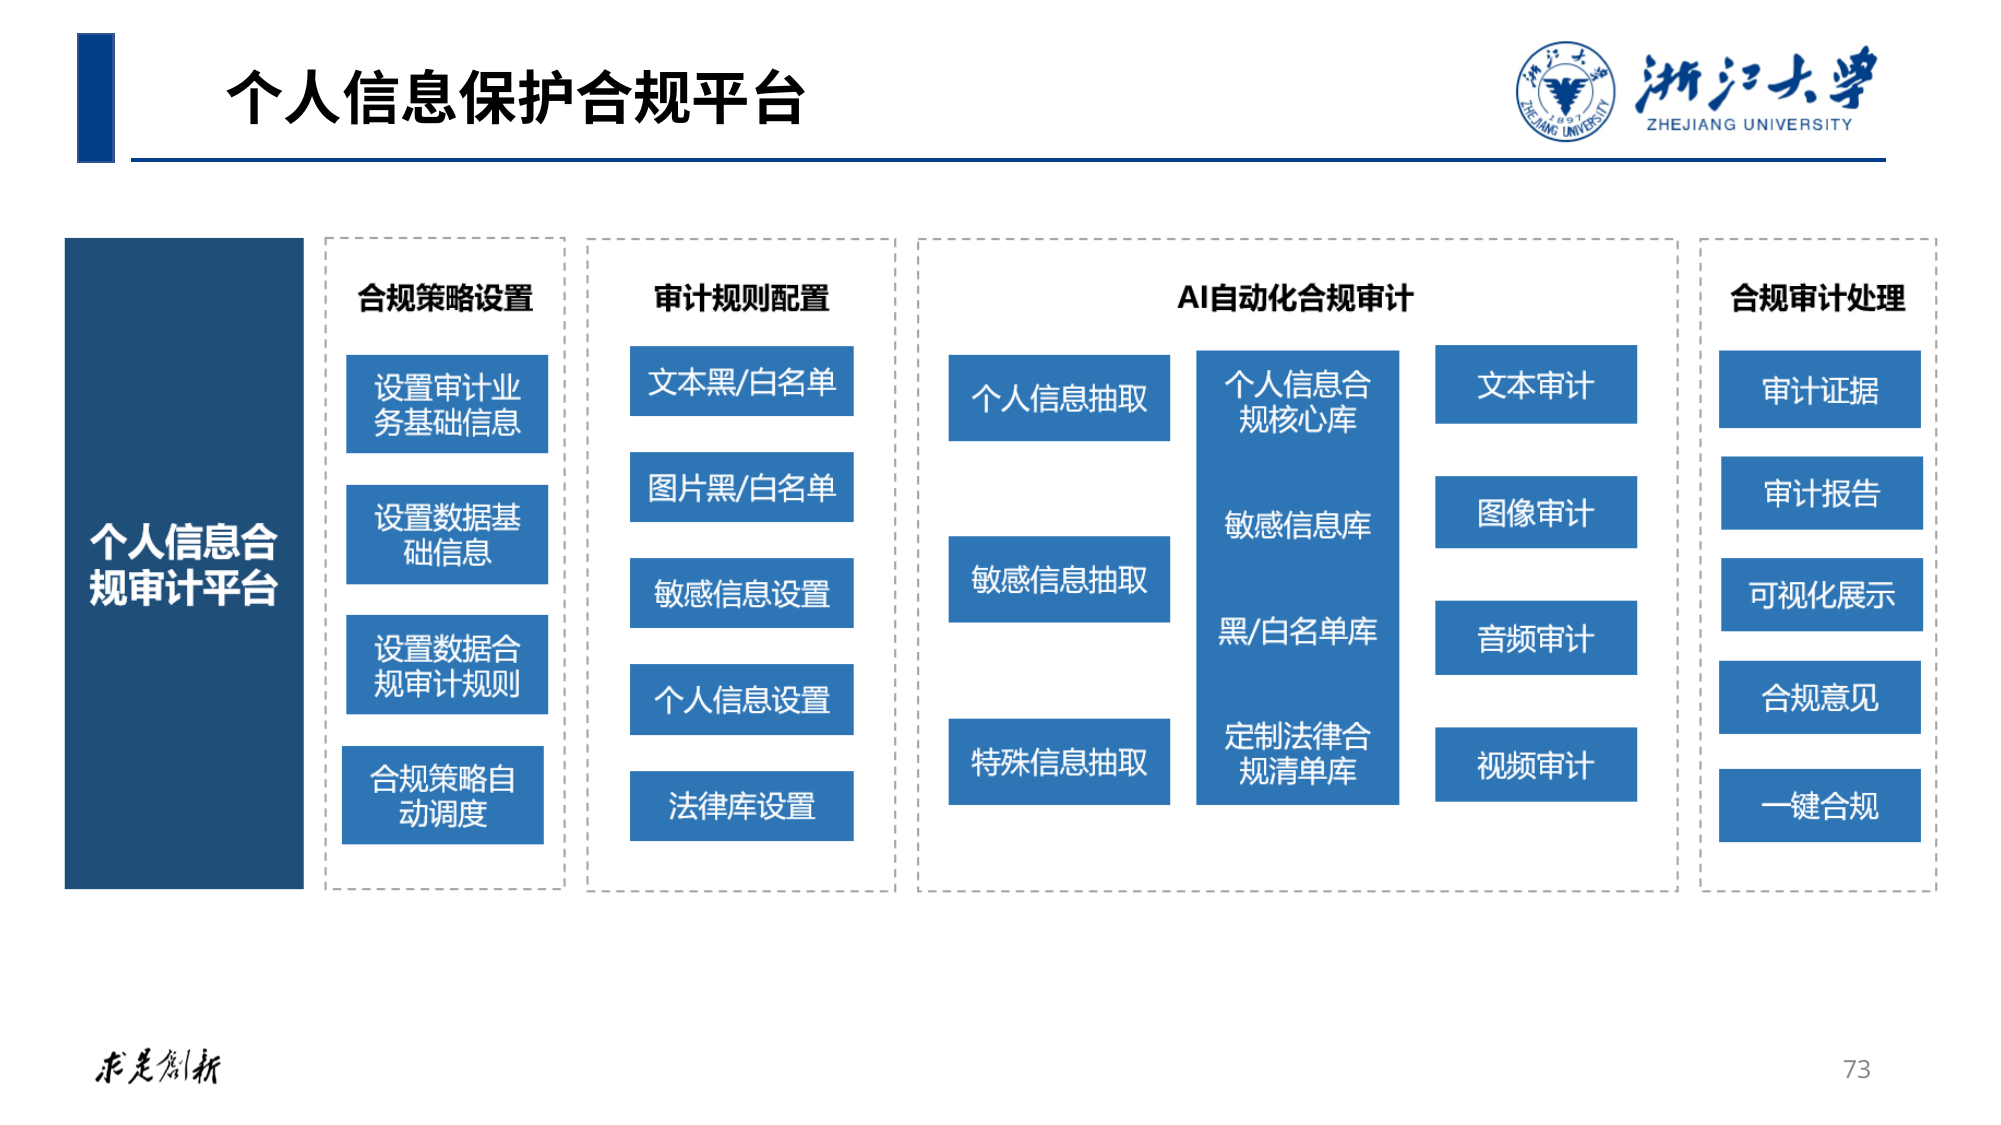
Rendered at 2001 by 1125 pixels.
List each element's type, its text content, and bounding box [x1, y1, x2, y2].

picture [76, 1036, 239, 1096]
picture [1488, 24, 1887, 146]
text_box 个人信息保护合规平台 [118, 53, 916, 171]
picture [55, 226, 1945, 899]
slide_number 73 [1548, 1041, 1887, 1101]
